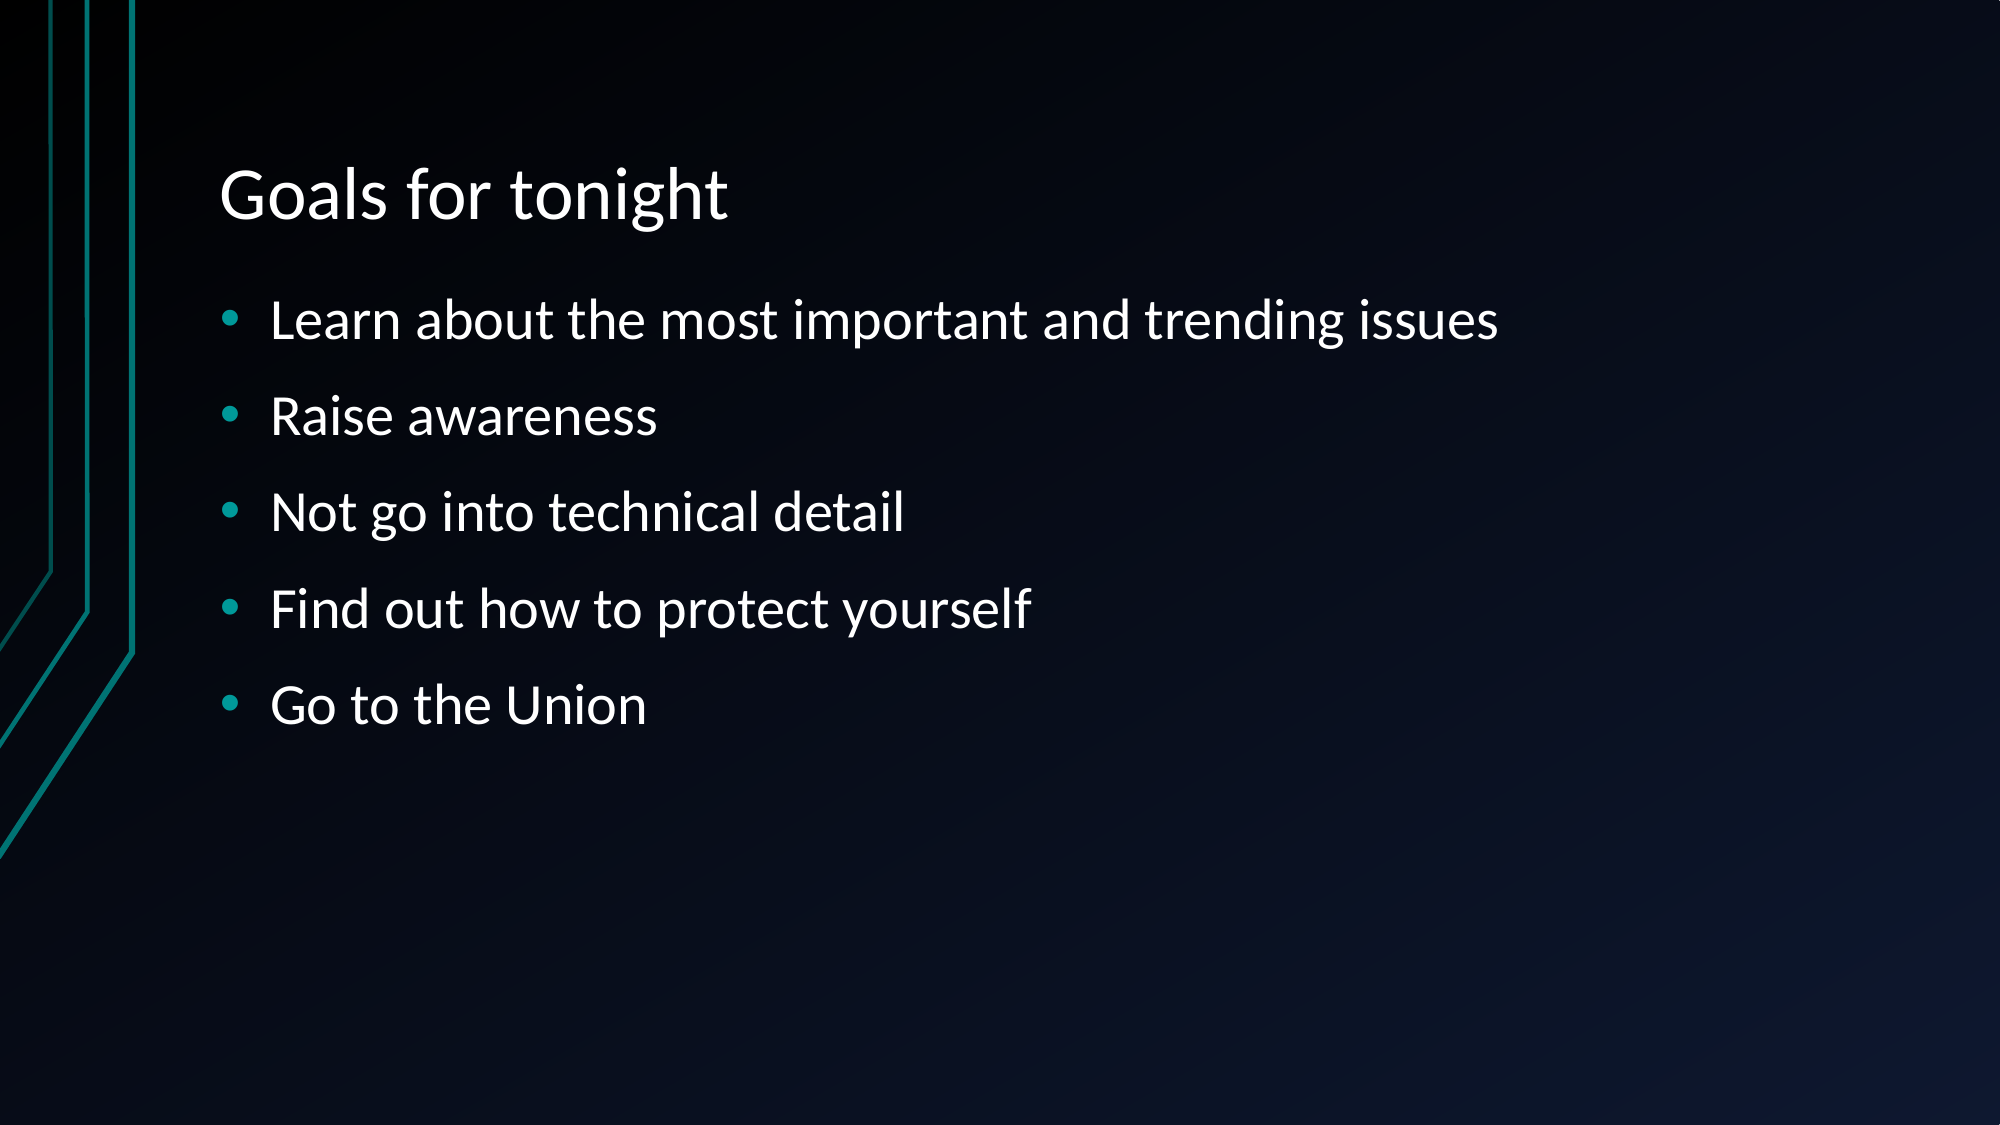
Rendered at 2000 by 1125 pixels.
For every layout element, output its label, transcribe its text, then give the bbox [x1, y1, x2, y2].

title Goals for tonight [199, 45, 1900, 246]
list Learn about the most important and trending issues Raise awareness Not go into technical detail Find out how to protect yourself Go to the Union [199, 279, 1900, 1012]
